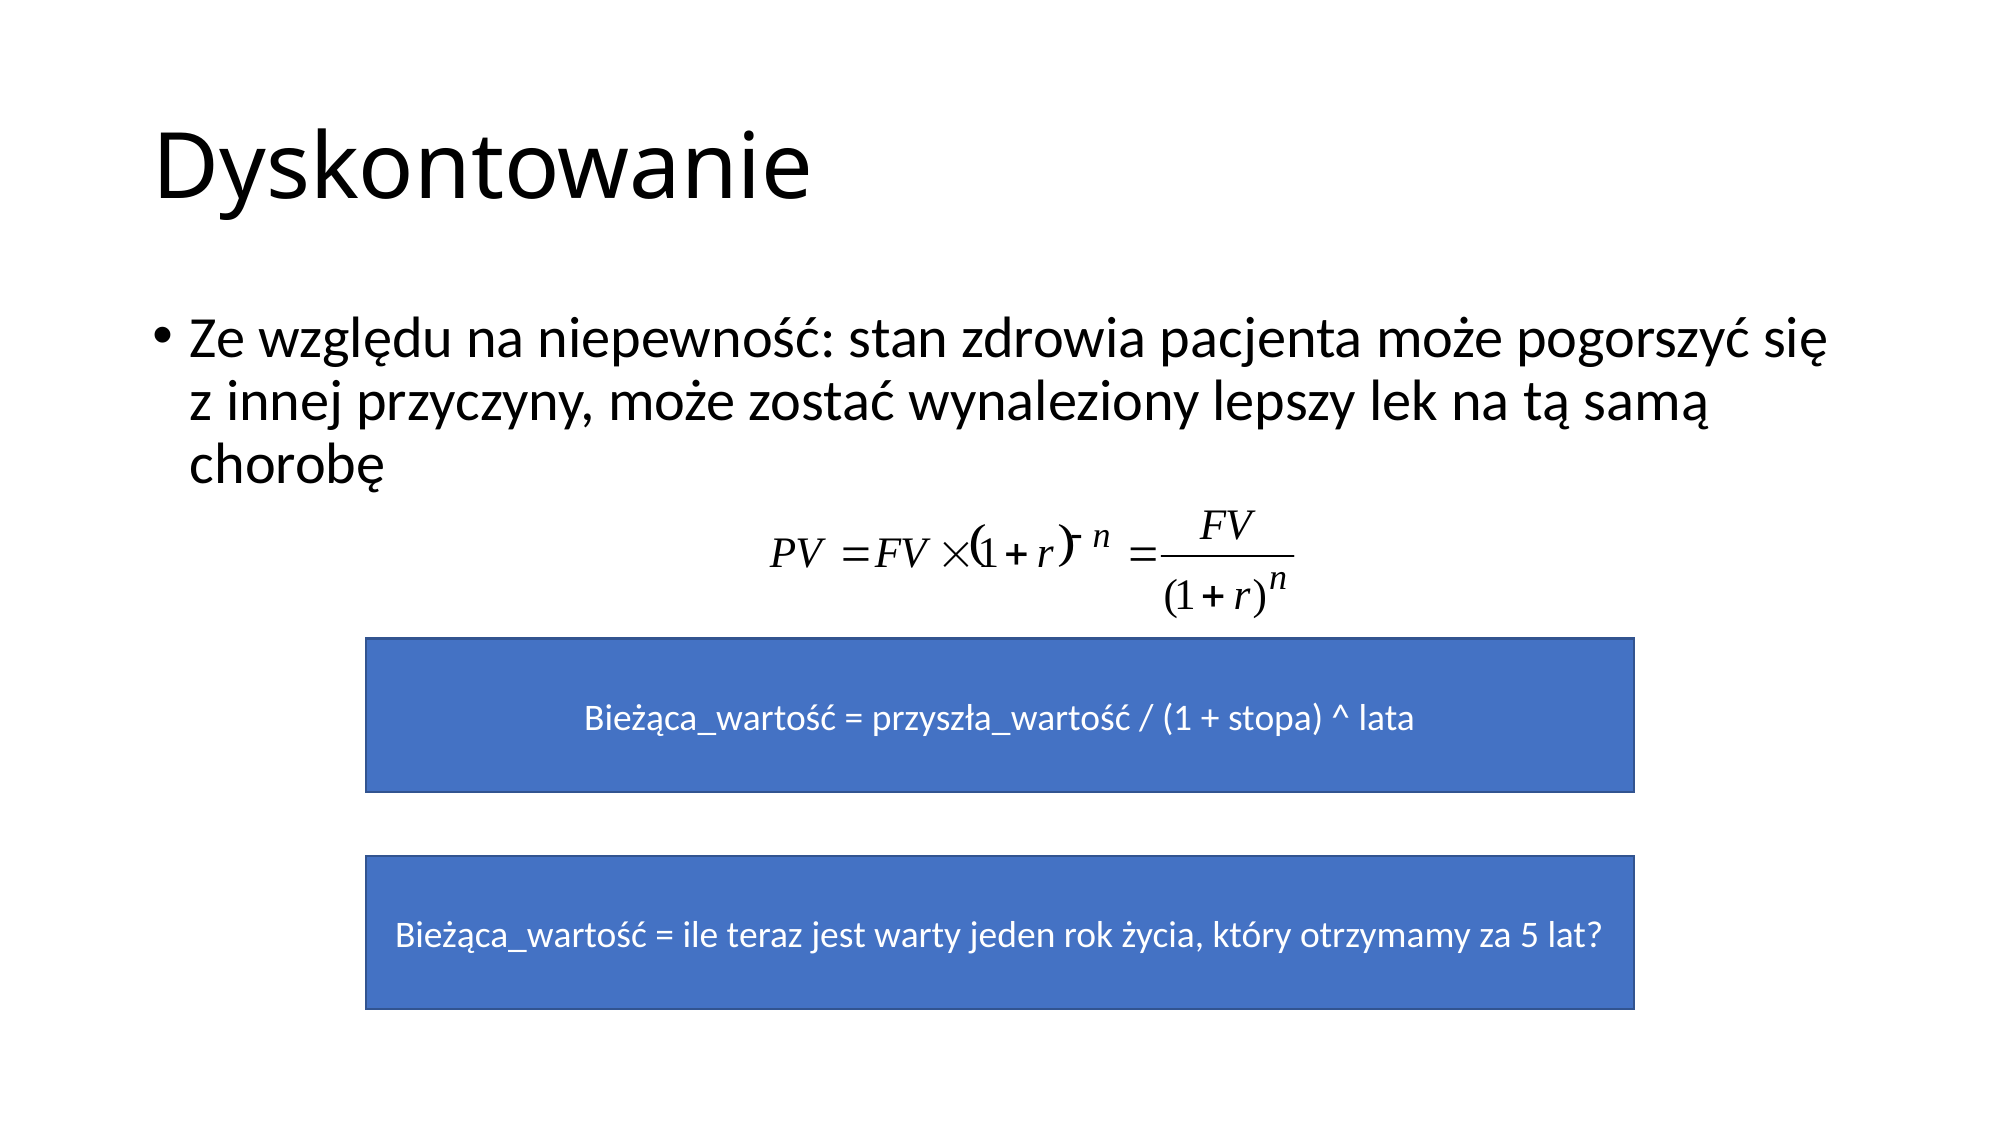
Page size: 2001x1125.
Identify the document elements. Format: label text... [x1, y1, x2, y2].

text_box Bieżąca_wartość = ile teraz jest warty jeden rok życia, który otrzymamy za 5 lat? [365, 855, 1635, 1010]
list Ze względu na niepewność: stan zdrowia pacjenta może pogorszyć się z innej przyczyny, może zostać wynaleziony lepszy lek na tą samą chorobę [137, 299, 1863, 1014]
text_box Bieżąca_wartość = przyszła_wartość / (1 + stopa) ^ lata [365, 637, 1635, 793]
title Dyskontowanie [137, 59, 1863, 278]
picture [761, 498, 1305, 627]
